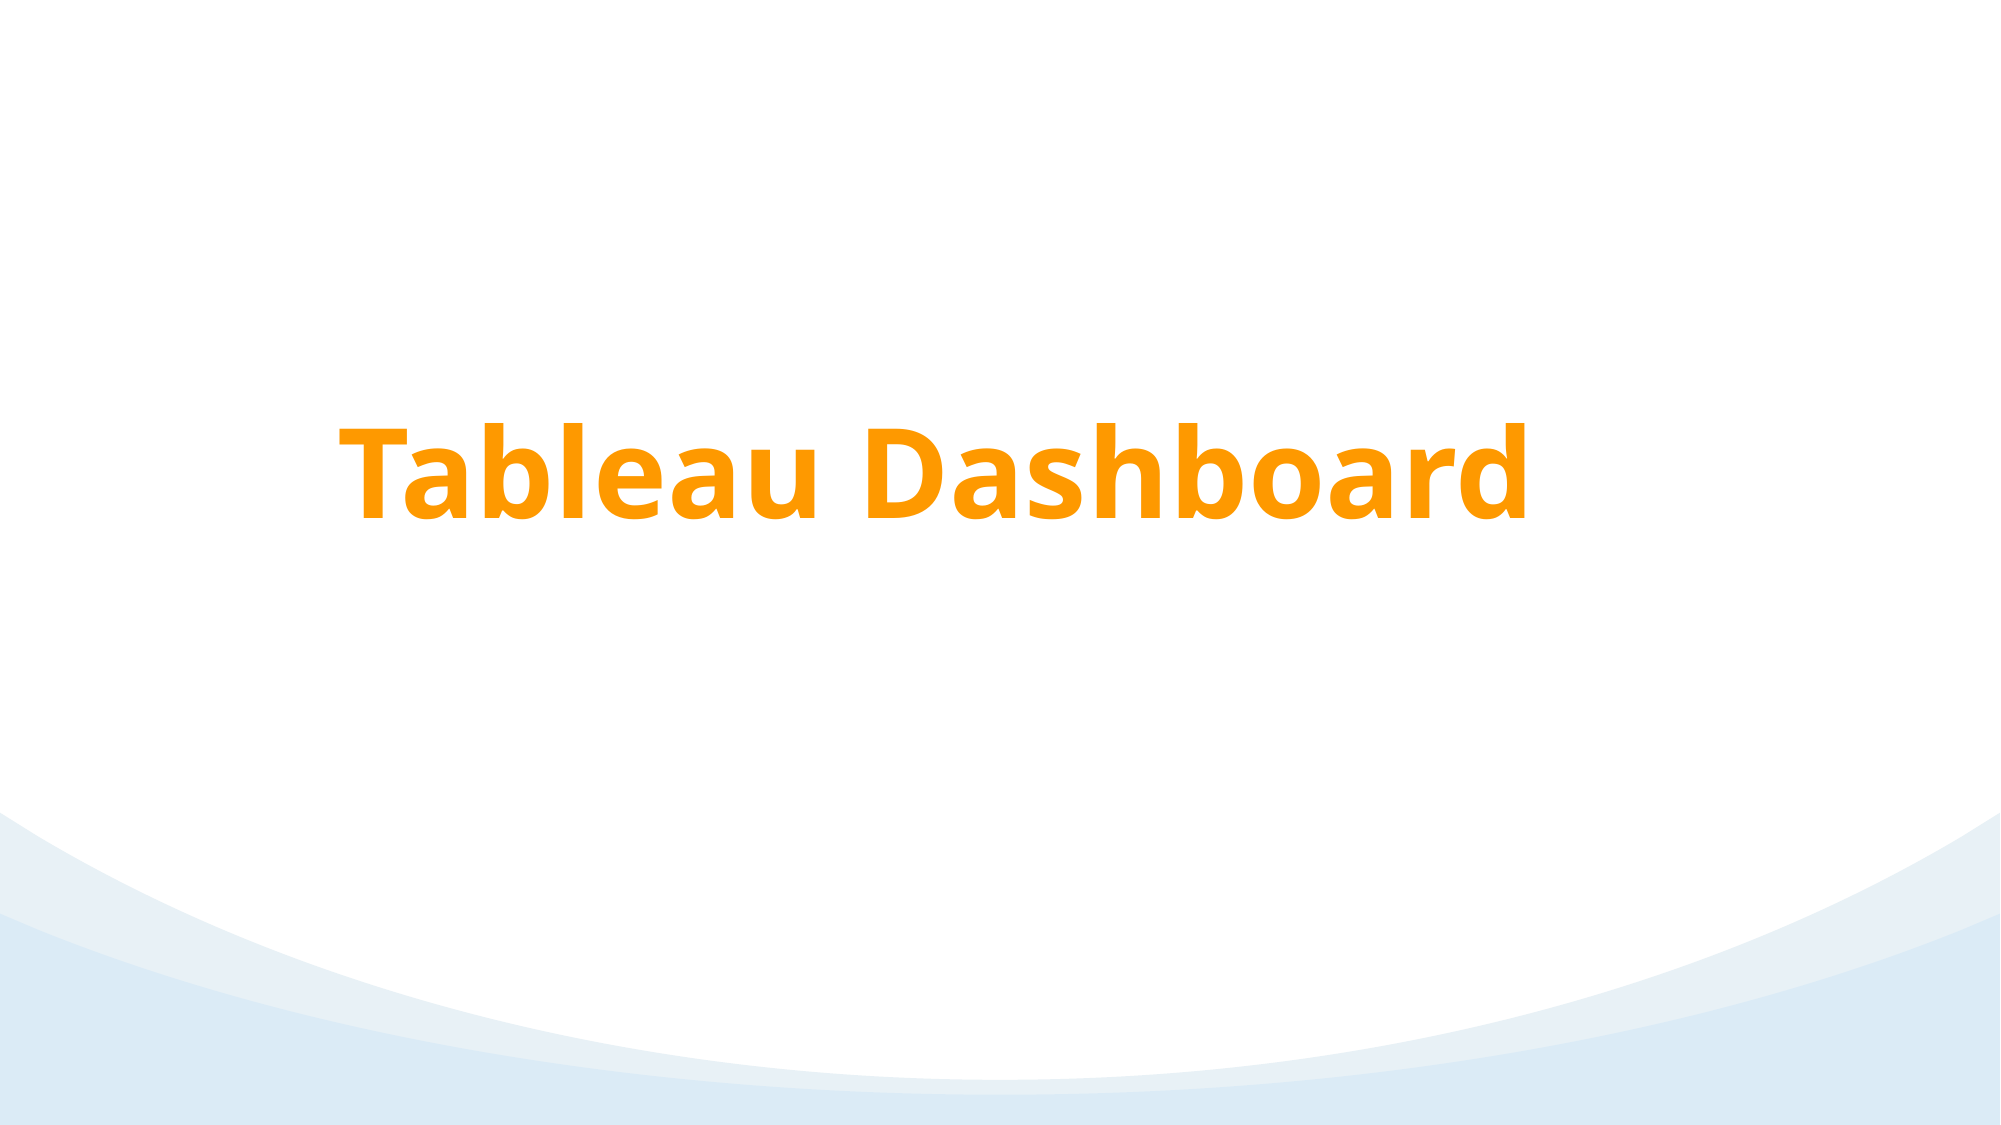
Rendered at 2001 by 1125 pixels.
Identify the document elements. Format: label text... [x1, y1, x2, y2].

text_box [0, 812, 2000, 1125]
text_box Tableau Dashboard [289, 374, 1584, 563]
